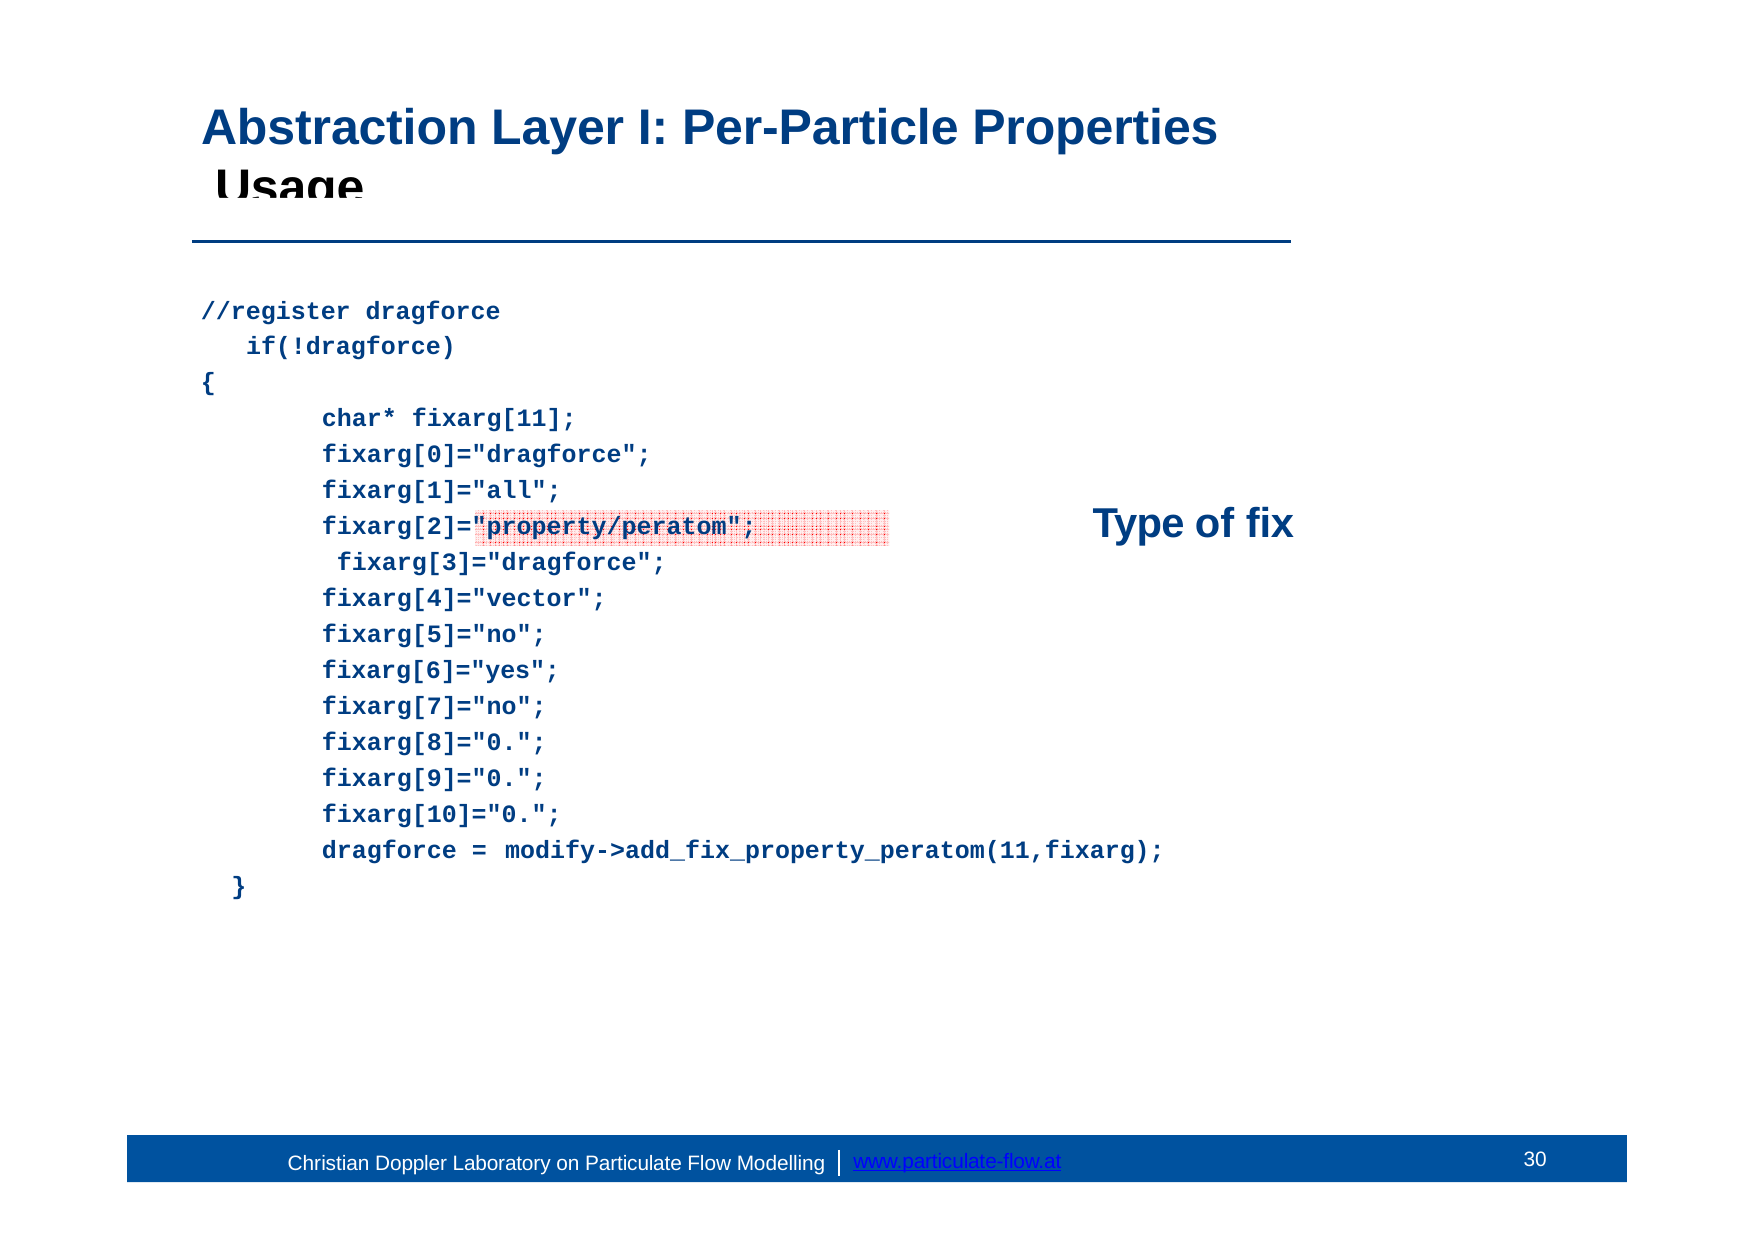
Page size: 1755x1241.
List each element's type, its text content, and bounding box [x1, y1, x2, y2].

slide_number 25 [1509, 1145, 1552, 1241]
text_box char* fixarg[11]; fixarg[0]="dragforce"; fixarg[1]="all"; fixarg[2]="property/peratom"; fixarg[3]="dragforce"; fixarg[4]="vector"; fixarg[5]="no"; fixarg[6]="yes"; fixarg[7]="no"; fixarg[8]="0."; fixarg[9]="0."; fixarg[10]="0."; [319, 393, 762, 826]
text_box dragforce = modify->add_fix_property_peratom(11,fixarg); } [229, 826, 1171, 900]
text_box [127, 1135, 1627, 1183]
footer Christian Doppler Laboratory on Particulate Flow Modelling [285, 1149, 832, 1241]
text_box [762, 510, 890, 547]
text_box [127, 197, 1628, 339]
title Abstraction Layer I: Per-Particle Properties Usage [198, 92, 1226, 197]
text_box www.particulate-flow.at [851, 1147, 1070, 1173]
text_box Type of fix [1090, 494, 1300, 547]
text_box //register dragforce if(!dragforce) { [198, 286, 506, 396]
